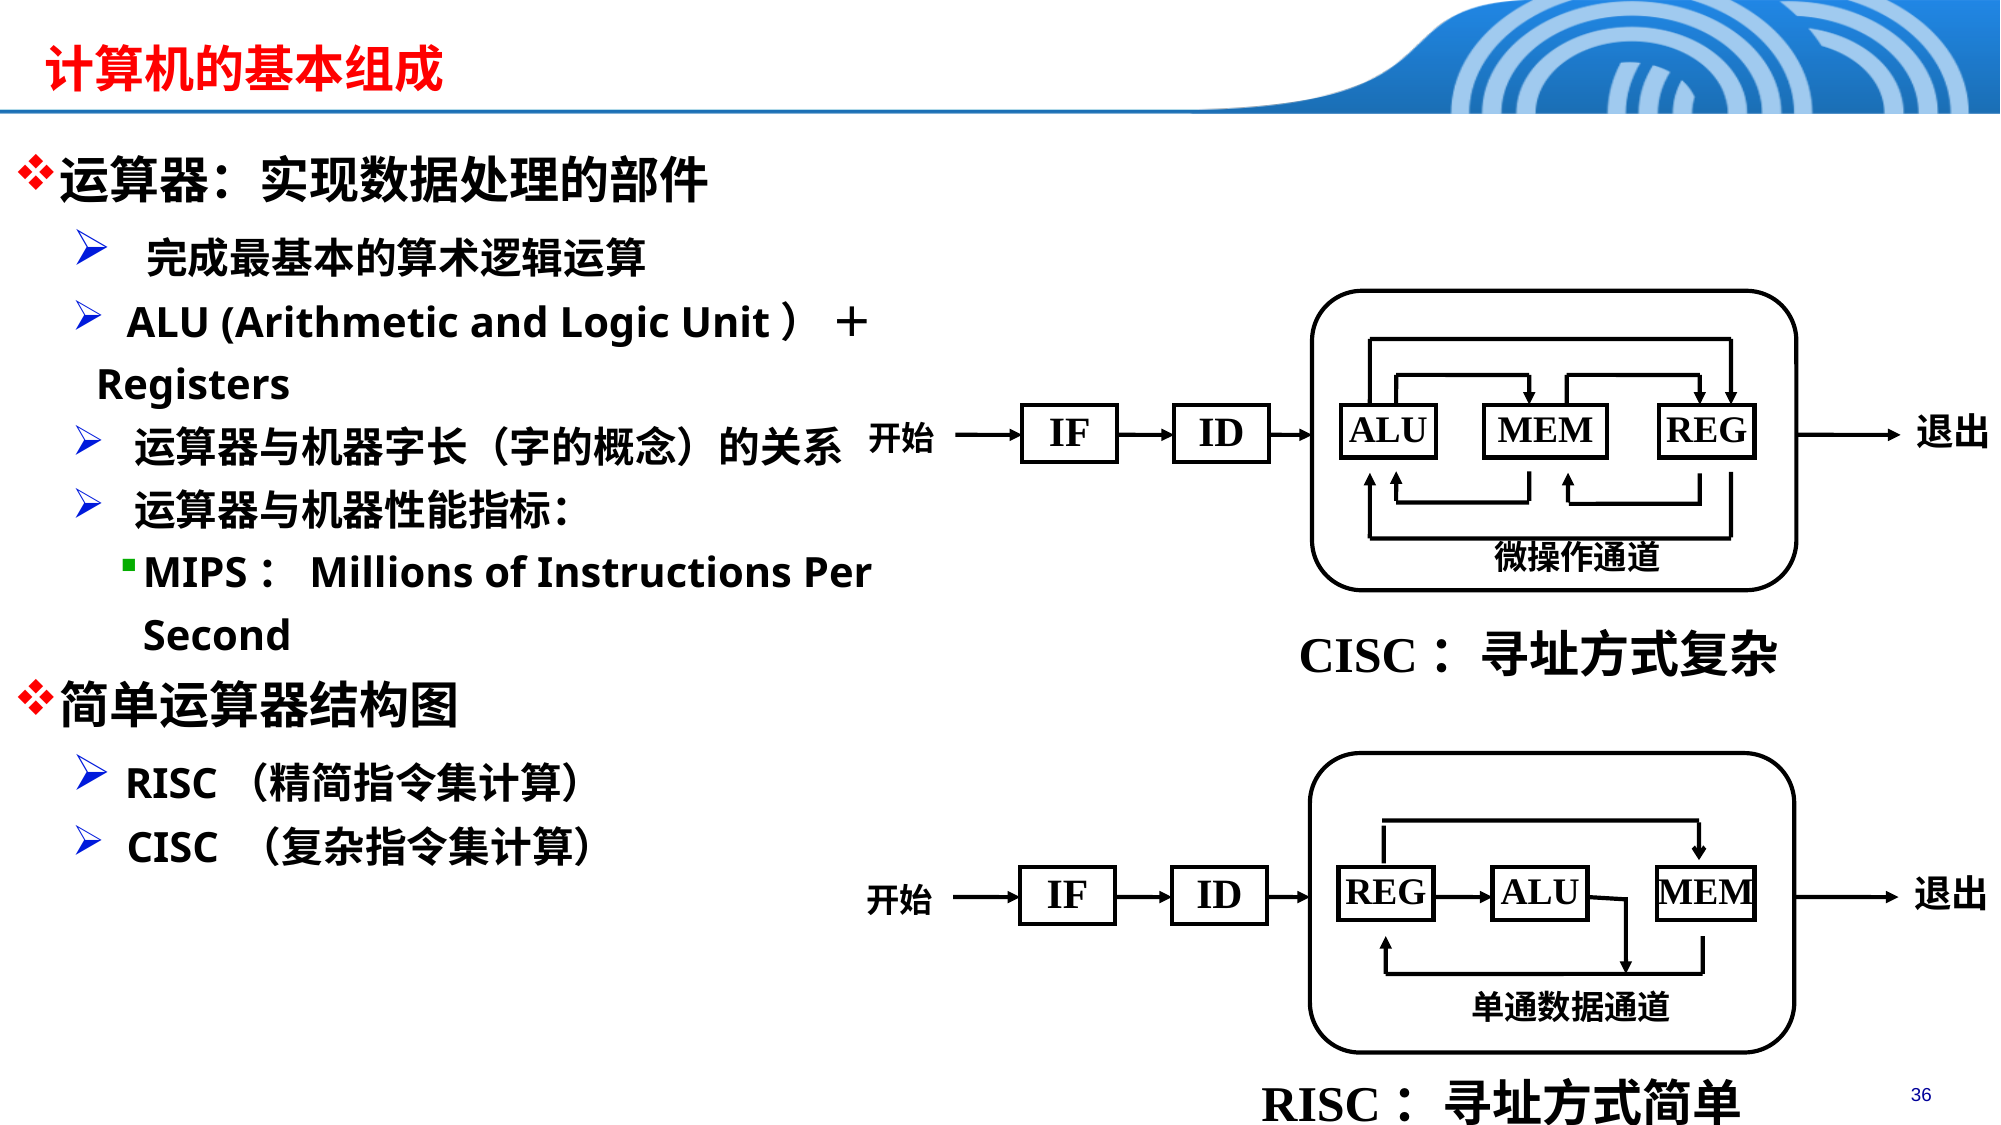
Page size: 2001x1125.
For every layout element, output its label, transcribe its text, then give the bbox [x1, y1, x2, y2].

text_box [1115, 890, 1172, 904]
text_box [953, 890, 1021, 904]
text_box [1117, 428, 1175, 442]
text_box ID [1173, 404, 1269, 462]
text_box 退出 [1898, 869, 2000, 923]
text_box 退出 [1900, 407, 2000, 461]
text_box ID [1171, 866, 1267, 925]
text_box [1269, 428, 1313, 442]
text_box [1312, 290, 1797, 591]
list 运算器：实现数据处理的部件 完成最基本的算术逻辑运算 ALU (Arithmetic and Logic Unit） ＋ Registers 运算器与机器字长（字的概念）的关系 运算器与机器性能指标： MIPS：Millions of Instructions Per Second 简单运算器结构图 RISC（精简指令集计算） CISC （复杂指令集计算） [2, 128, 927, 681]
text_box IF [1022, 404, 1118, 462]
text_box [1266, 890, 1310, 904]
text_box 单通数据通道 [1352, 985, 1791, 1034]
text_box [1379, 936, 1392, 974]
text_box [1794, 890, 1899, 904]
text_box 开始 [848, 416, 956, 465]
text_box [1309, 753, 1795, 1053]
text_box [955, 428, 1023, 442]
text_box 开始 [846, 878, 954, 927]
text_box IF [1020, 866, 1116, 925]
text_box RISC：寻址方式简单 [1147, 1073, 1857, 1125]
text_box CISC：寻址方式复杂 [1184, 625, 1894, 690]
picture [0, 0, 2000, 114]
text_box [1433, 890, 1493, 904]
text_box [1796, 428, 1901, 442]
title 计算机的基本组成 [0, 40, 741, 196]
text_box [1619, 897, 1633, 974]
text_box 微操作通道 [1358, 535, 1797, 584]
text_box [1691, 822, 1707, 861]
